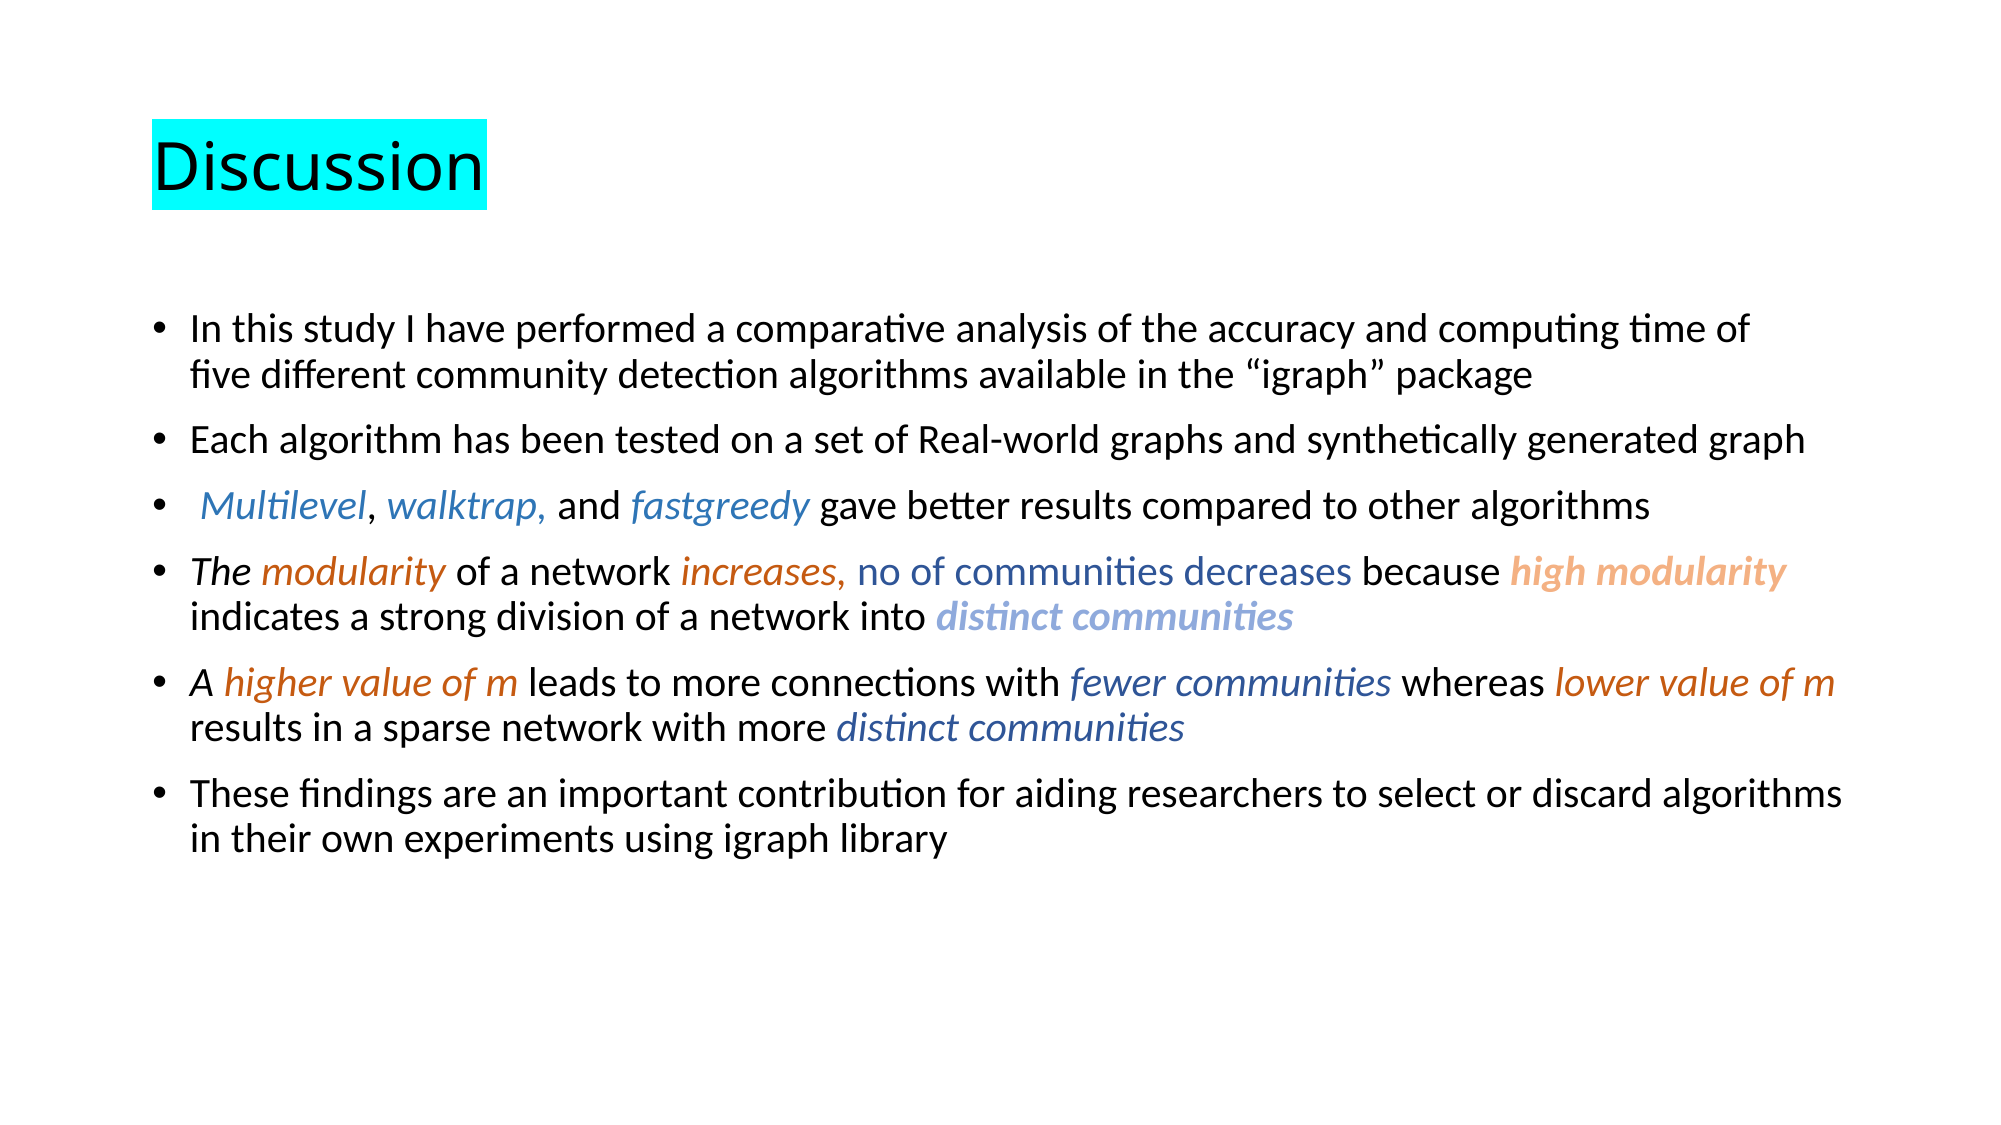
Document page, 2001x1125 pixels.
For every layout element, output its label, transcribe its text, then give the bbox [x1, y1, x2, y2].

title Discussion [137, 59, 1863, 278]
list In this study I have performed a comparative analysis of the accuracy and computing time of five different community detection algorithms available in the “igraph” package Each algorithm has been tested on a set of Real-world graphs and synthetically generated graph Multilevel, walktrap, and fastgreedy gave better results compared to other algorithms The modularity of a network increases, no of communities decreases because high modularity indicates a strong division of a network into distinct communities A higher value of m leads to more connections with fewer communities whereas lower value of m results in a sparse network with more distinct communities These findings are an important contribution for aiding researchers to select or discard algorithms in their own experiments using igraph library [137, 299, 1863, 1014]
